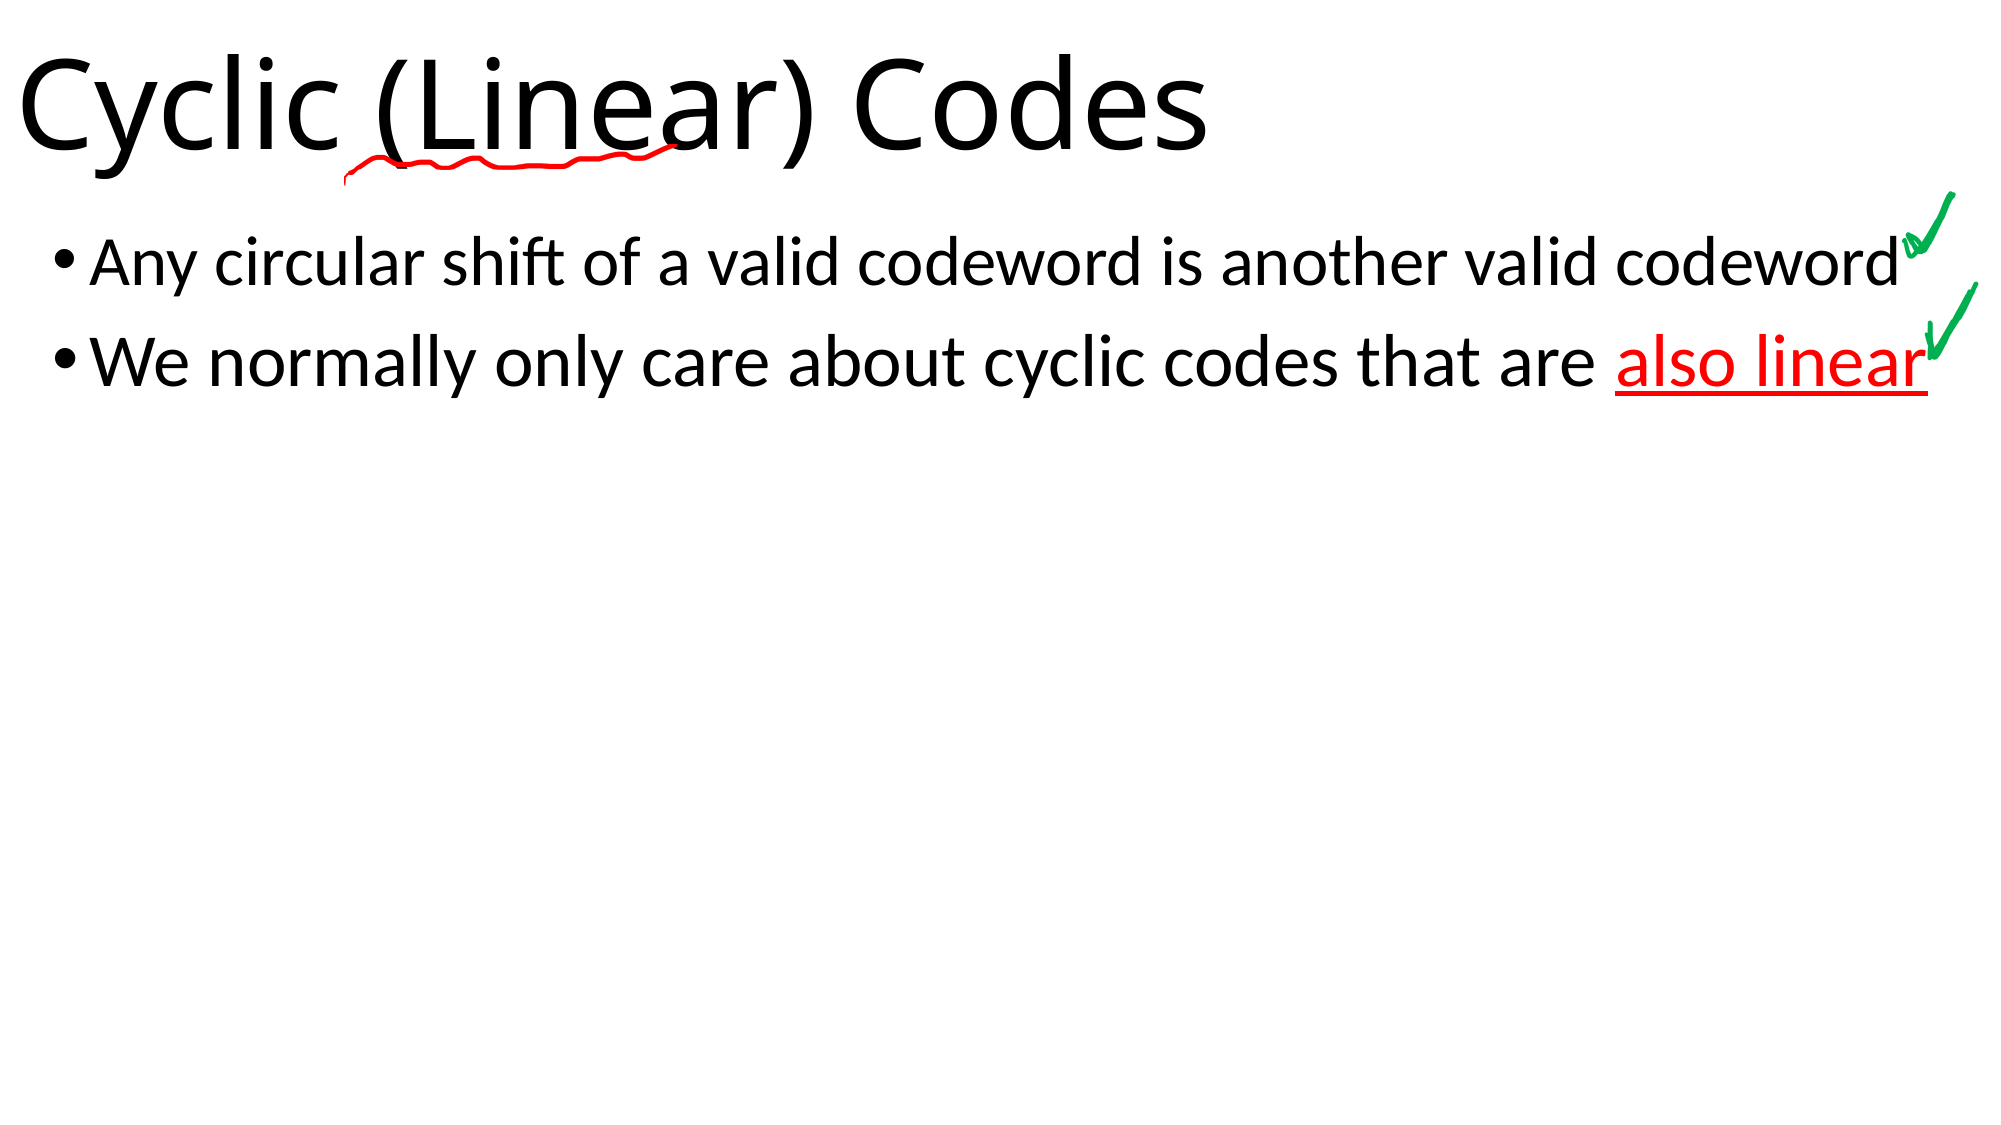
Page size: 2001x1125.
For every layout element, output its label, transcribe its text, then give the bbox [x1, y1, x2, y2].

title Cyclic (Linear) Codes [0, 0, 1725, 218]
picture [344, 144, 1987, 370]
text_box Any circular shift of a valid codeword is another valid codeword We normally only care about cyclic codes that are also linear [37, 217, 1962, 510]
